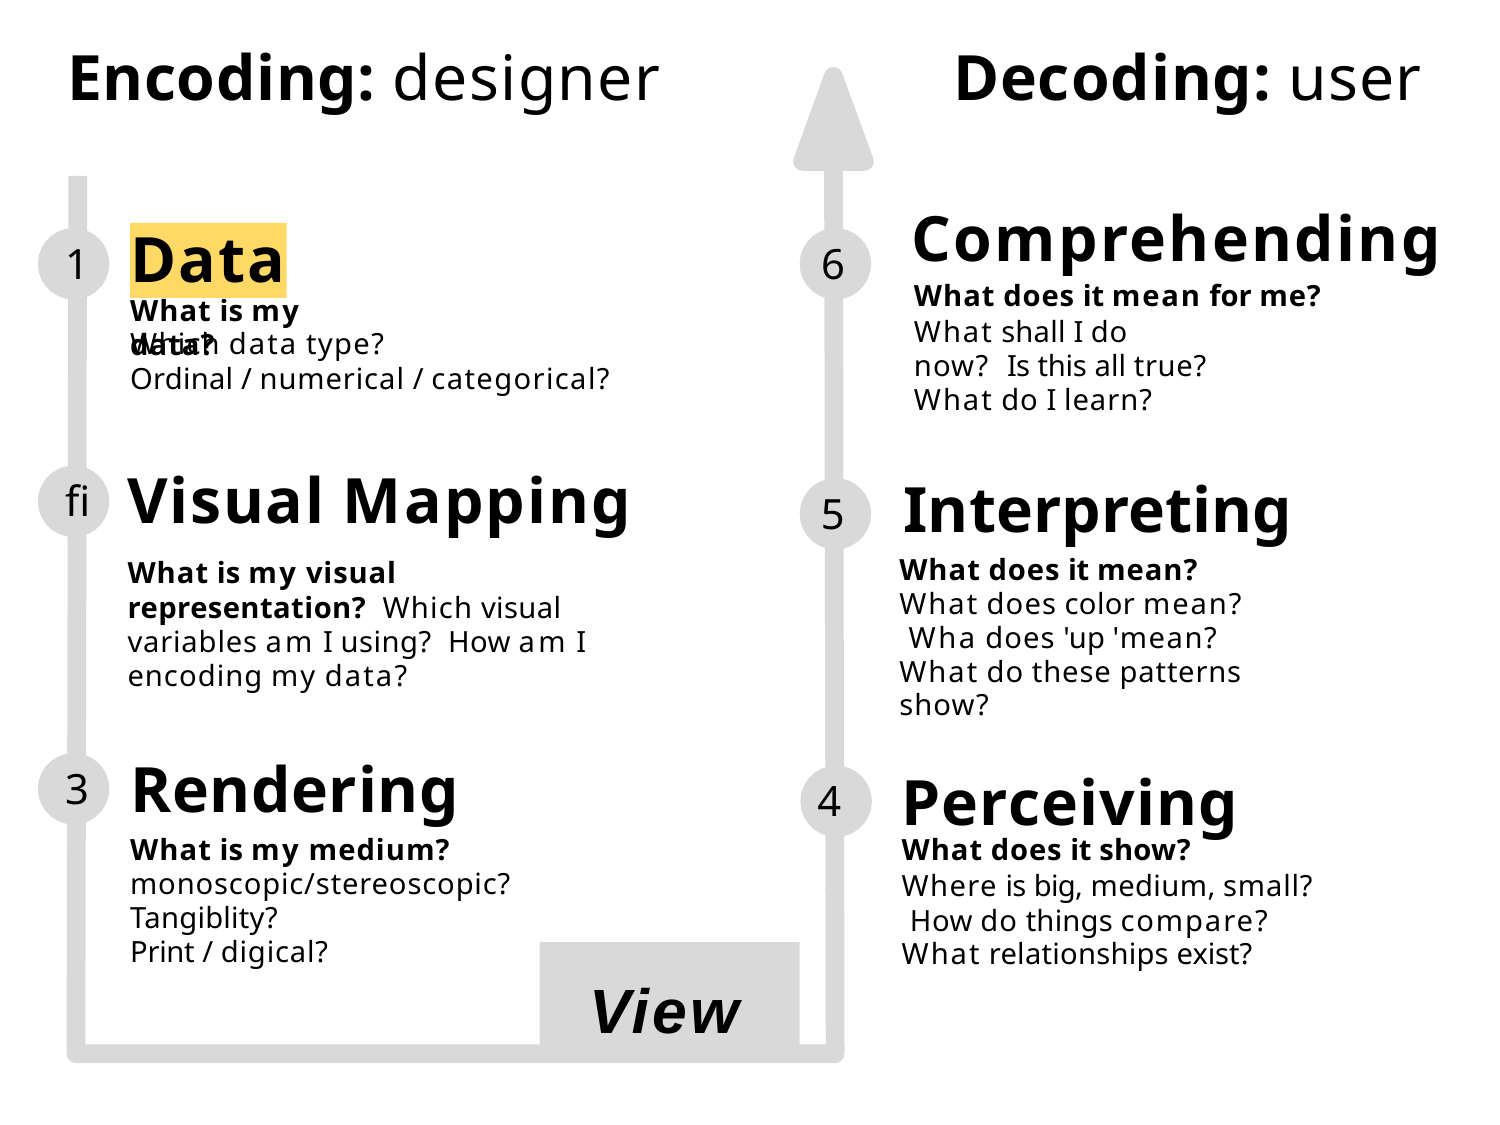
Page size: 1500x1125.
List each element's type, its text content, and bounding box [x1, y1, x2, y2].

text_box Comprehending What does it mean for me? What shall I do now? Is this all true? What do I learn? [909, 189, 1444, 416]
text_box Perceiving [899, 760, 1246, 829]
title Encoding: designer [65, 36, 672, 65]
text_box Interpreting What does it mean? What does color mean? Wha does 'up 'mean? What do these patterns show? [897, 458, 1344, 722]
text_box Decoding: user [951, 36, 1428, 114]
text_box What does it show? Where is big, medium, small? How do things compare? What relationships exist? [899, 829, 1323, 970]
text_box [37, 66, 875, 1064]
